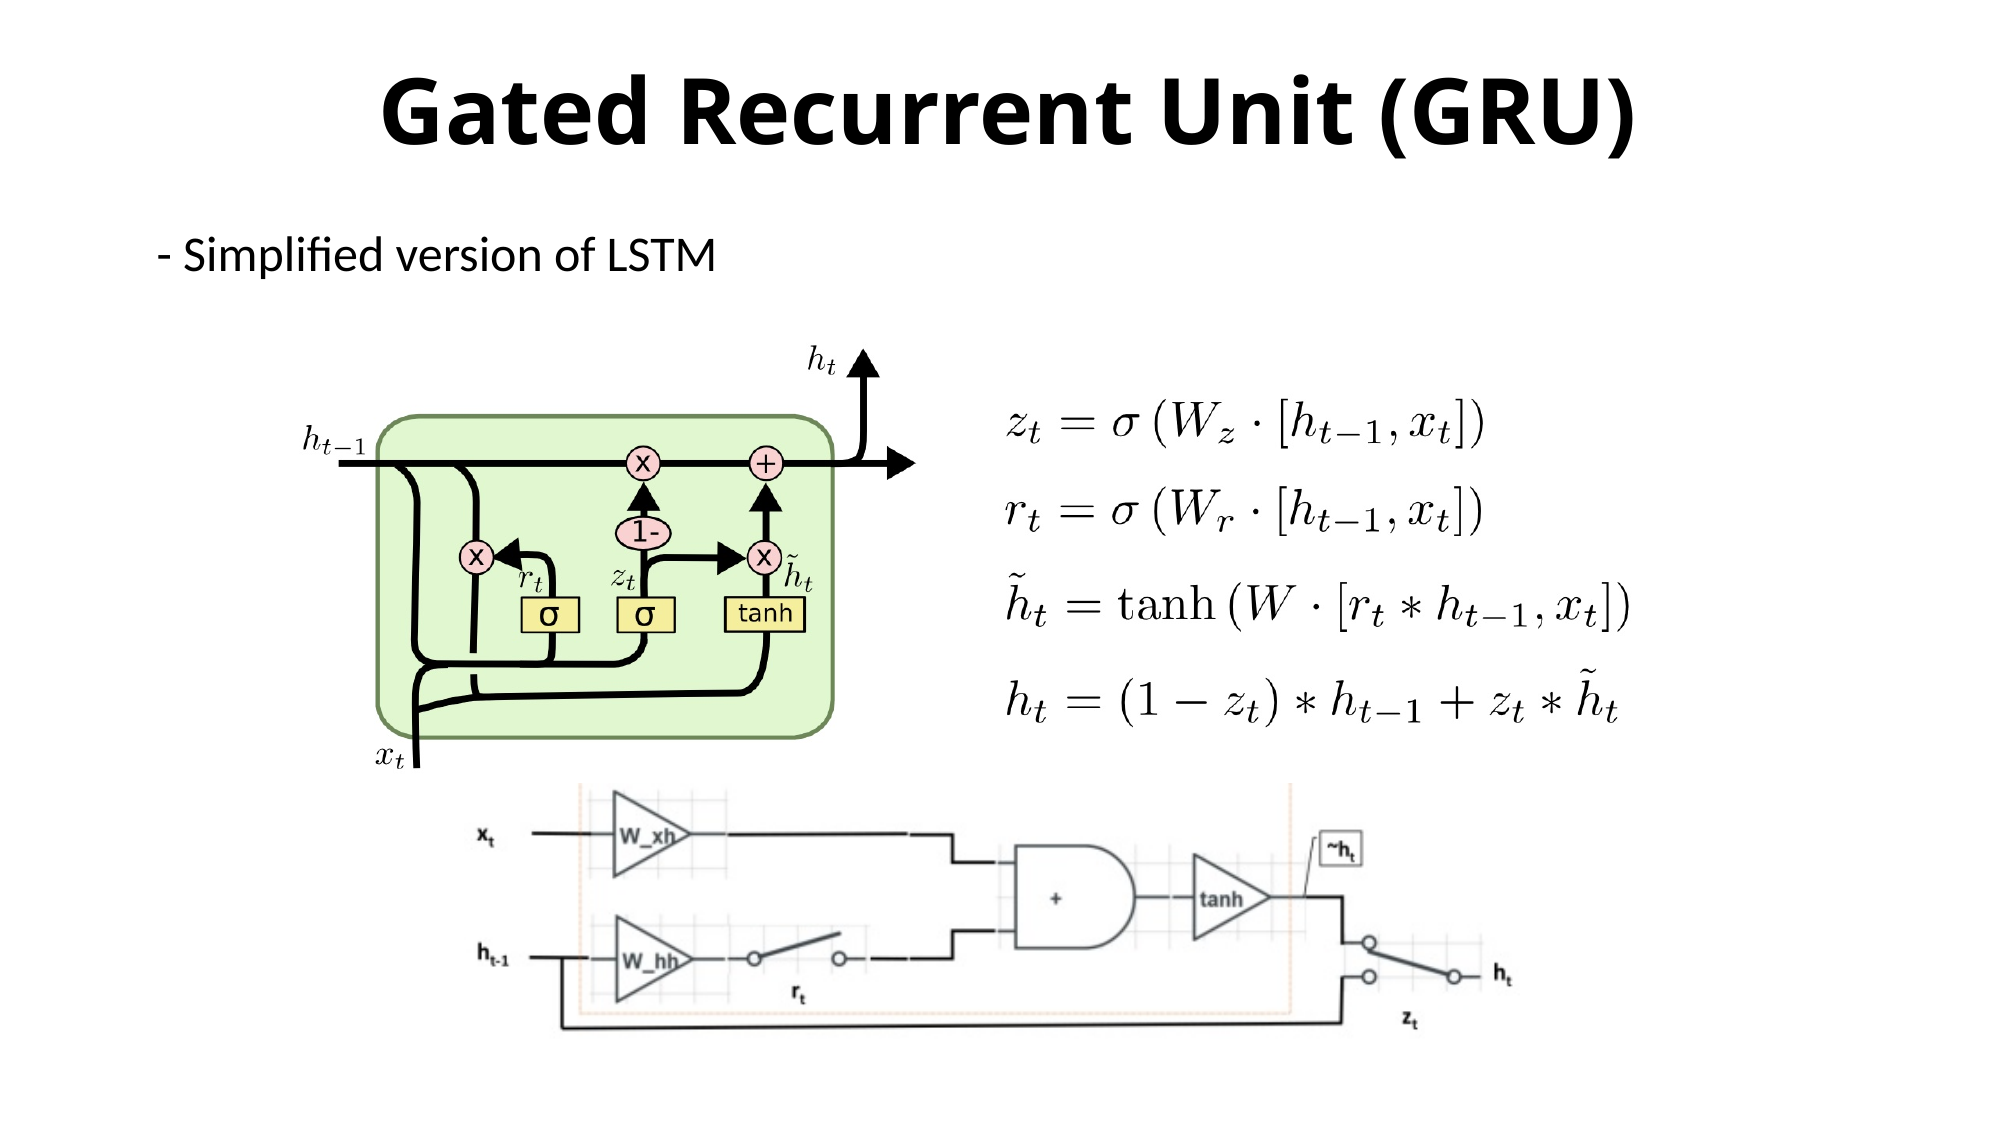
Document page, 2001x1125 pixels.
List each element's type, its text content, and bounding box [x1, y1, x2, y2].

text_box - Simplified version of LSTM [141, 213, 1854, 289]
picture [286, 342, 1714, 1046]
title Gated Recurrent Unit (GRU) [141, 41, 1875, 188]
